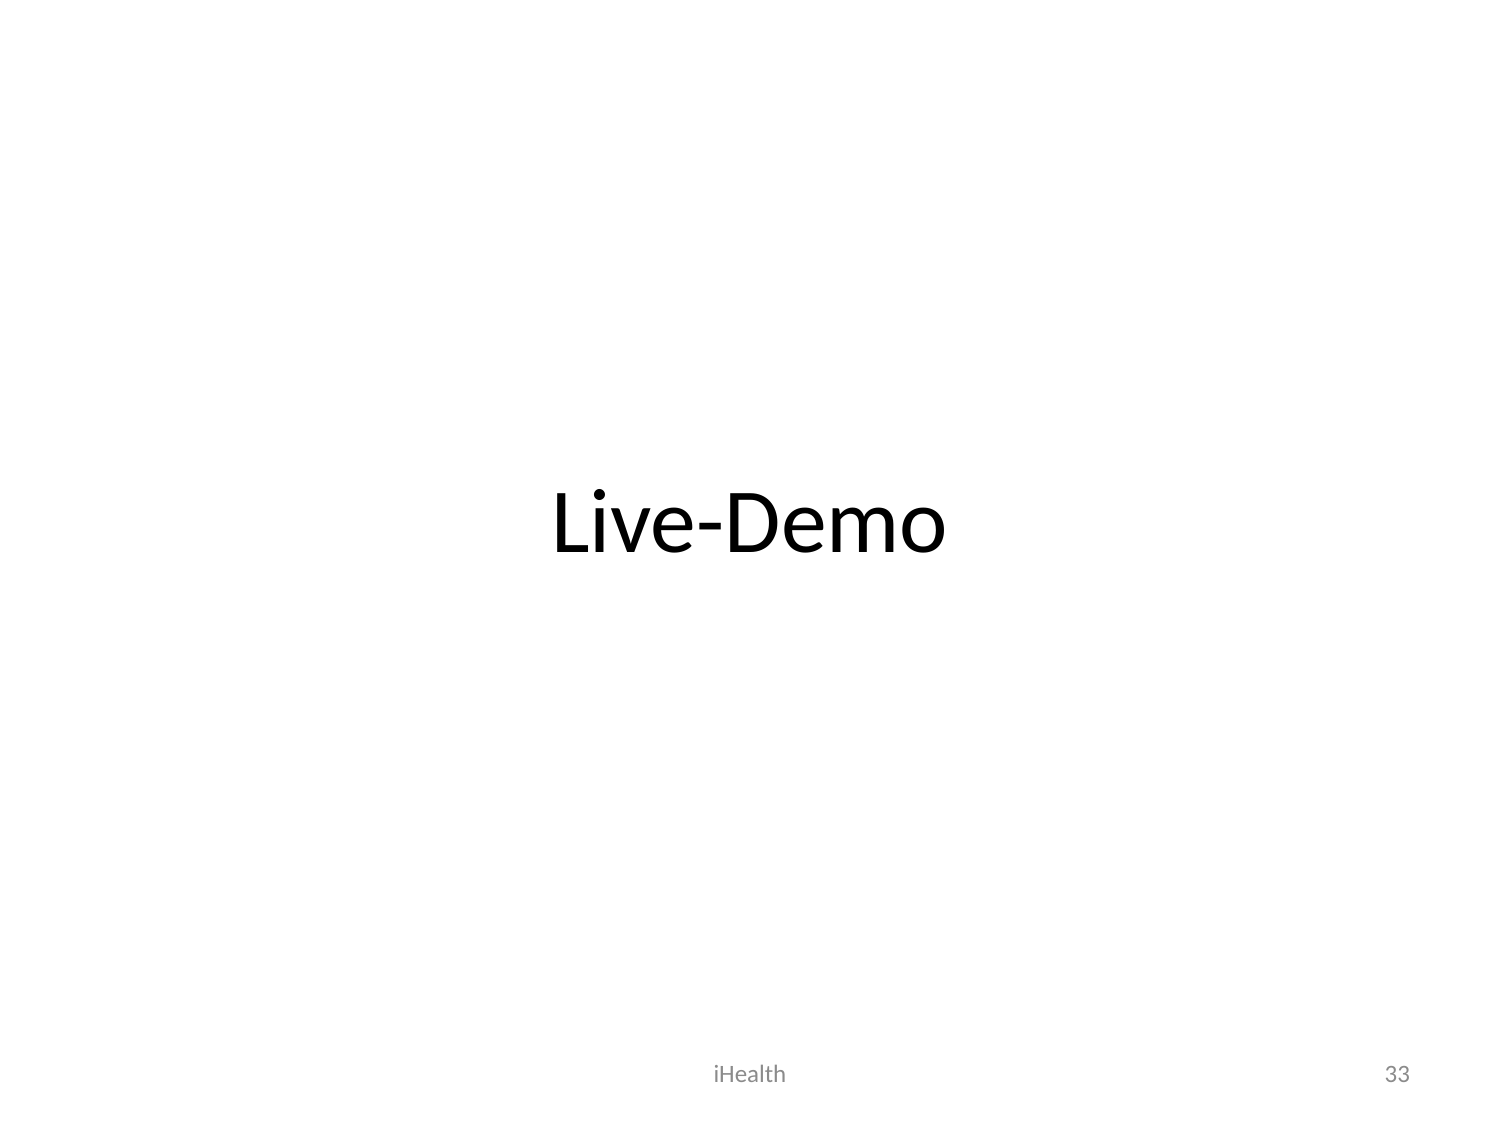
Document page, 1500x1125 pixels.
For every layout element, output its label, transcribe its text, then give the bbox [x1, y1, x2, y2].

title Live-Demo [75, 421, 1425, 610]
slide_number 33 [1074, 1042, 1425, 1103]
footer iHealth [512, 1042, 988, 1103]
